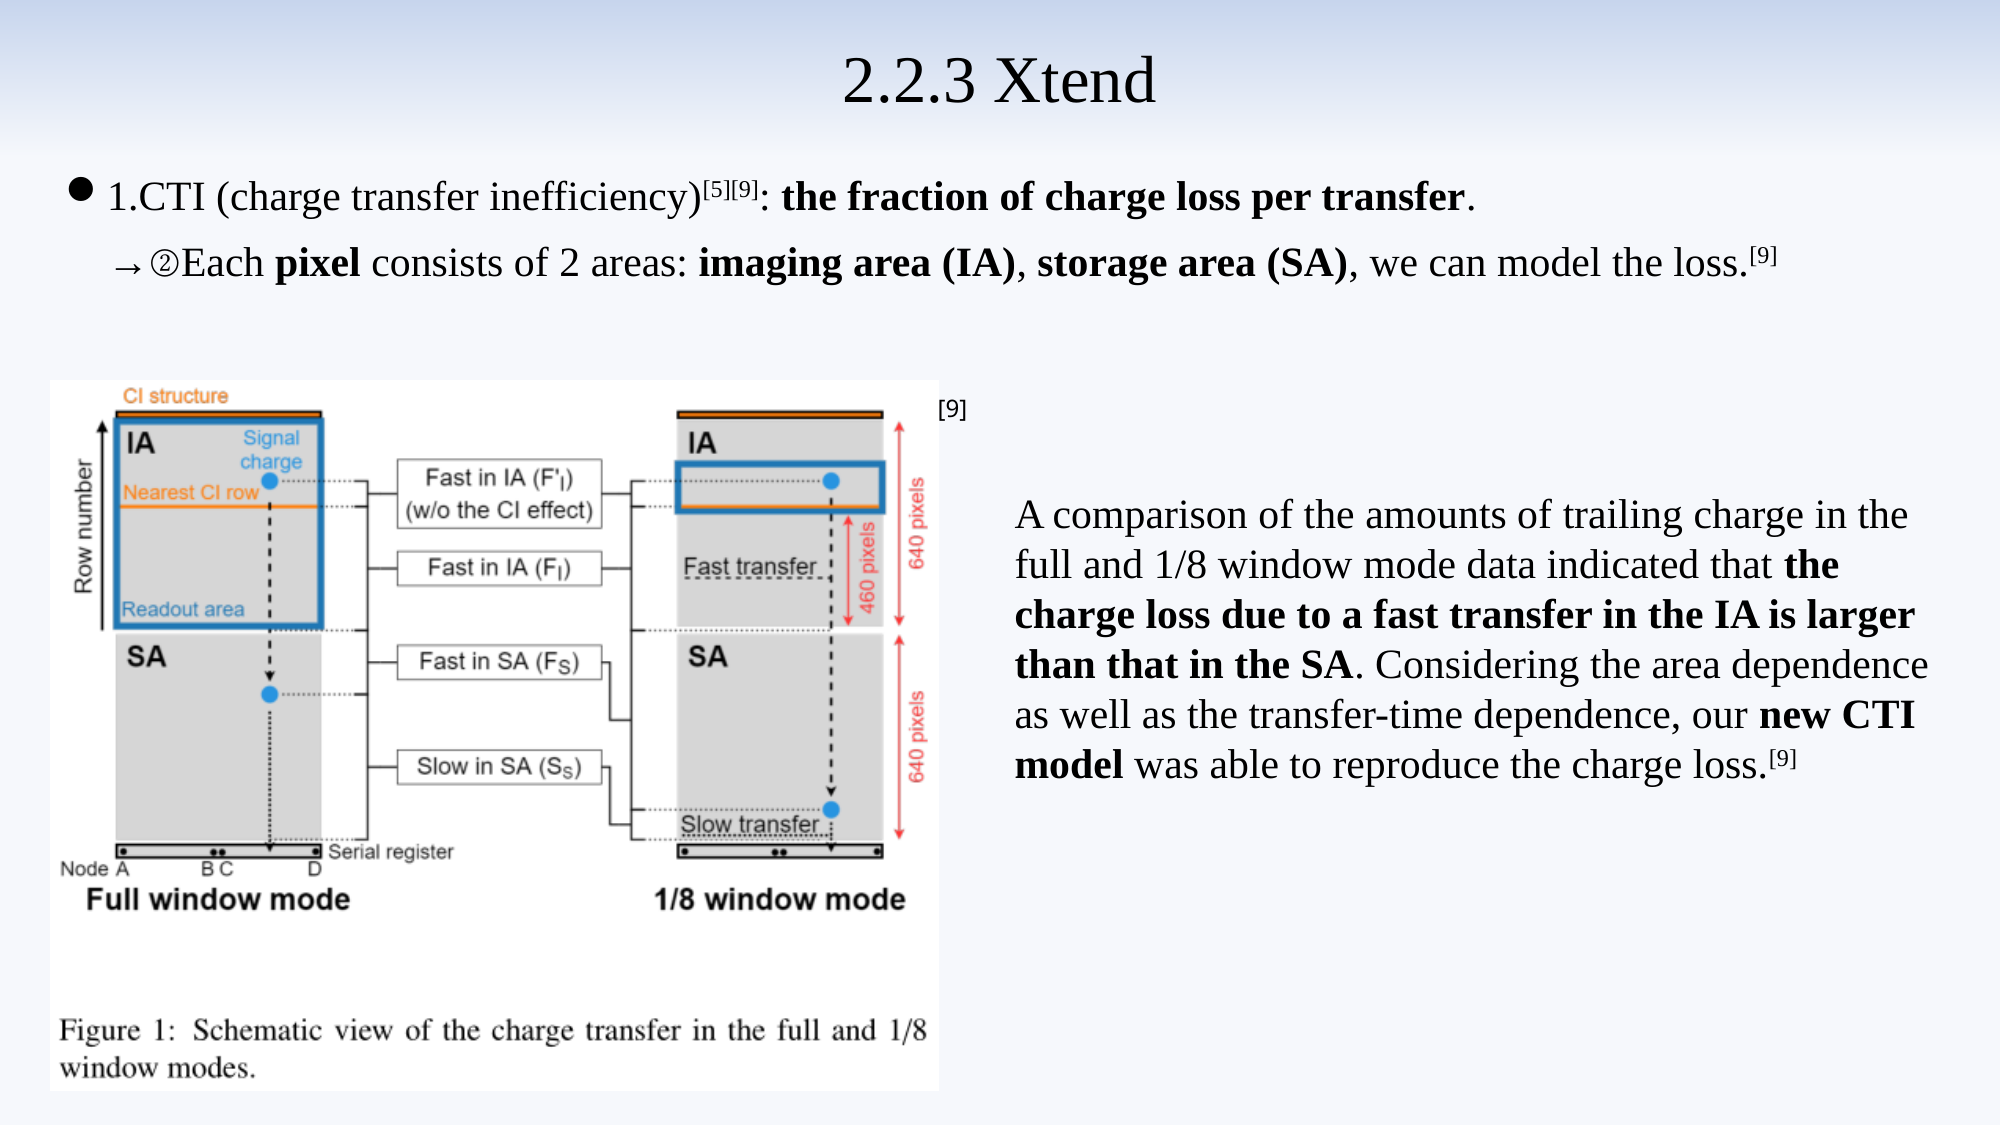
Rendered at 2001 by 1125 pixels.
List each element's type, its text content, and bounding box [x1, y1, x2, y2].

list 1.CTI (charge transfer inefficiency)[5][9]: the fraction of charge loss per transfer. →②Each pixel consists of 2 areas: imaging area (IA), storage area (SA), we can model the loss.[9] [50, 167, 1950, 1111]
text_box [9] [939, 380, 1114, 446]
text_box A comparison of the amounts of trailing charge in the full and 1/8 window mode data indicated that the charge loss due to a fast transfer in the IA is larger than that in the SA. Considering the area dependence as well as the transfer-time dependence, our new CTI model was able to reproduce the charge loss.[9] [999, 479, 1950, 795]
title 2.2.3 Xtend [50, 34, 1950, 128]
picture [50, 380, 939, 1091]
